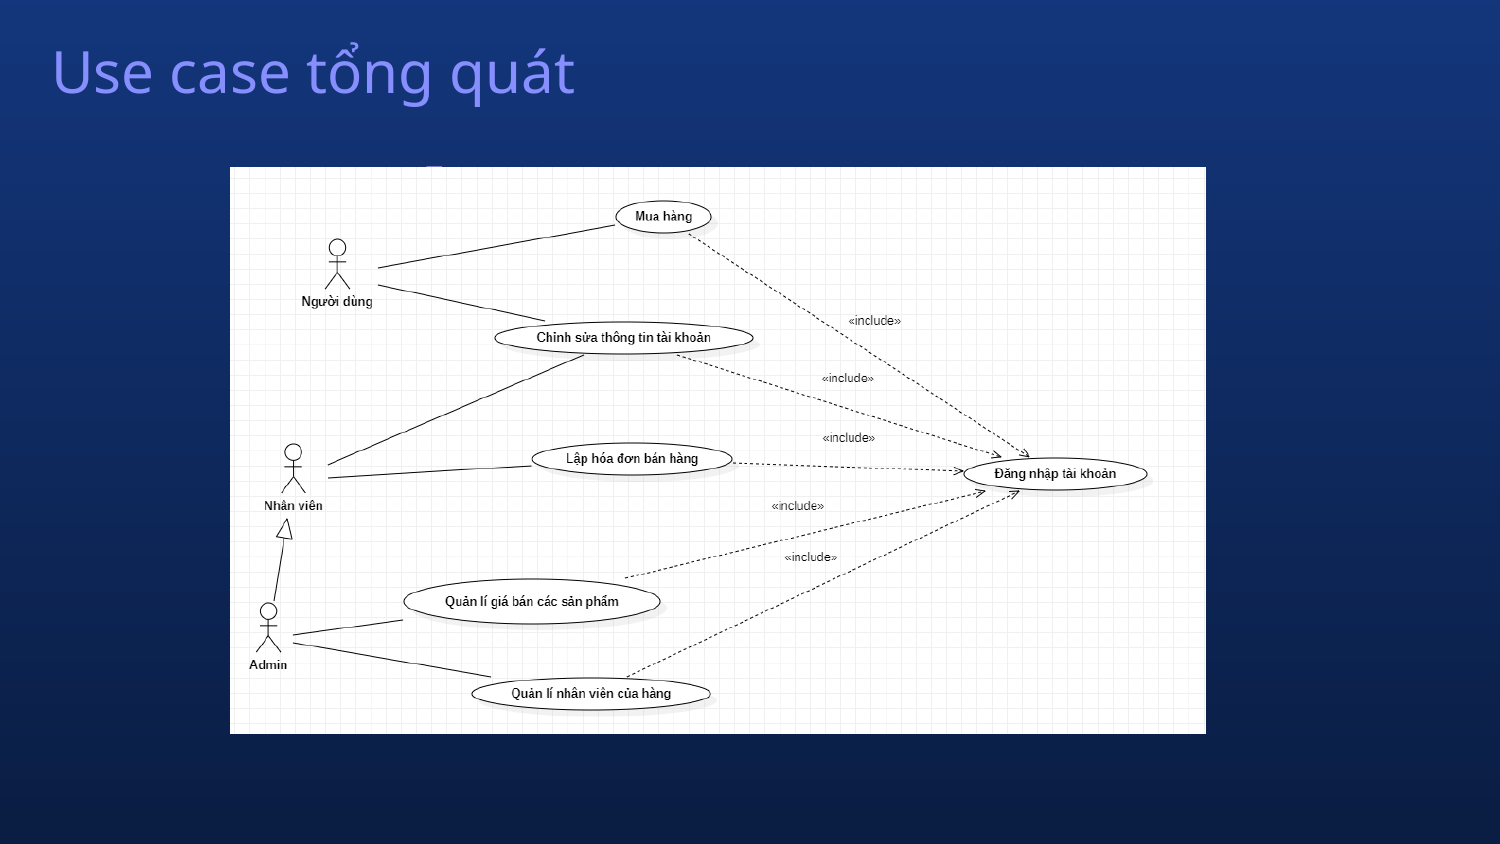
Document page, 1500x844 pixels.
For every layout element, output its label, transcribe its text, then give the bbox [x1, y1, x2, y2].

picture [229, 167, 1206, 734]
title Use case tổng quát [36, 20, 1301, 115]
